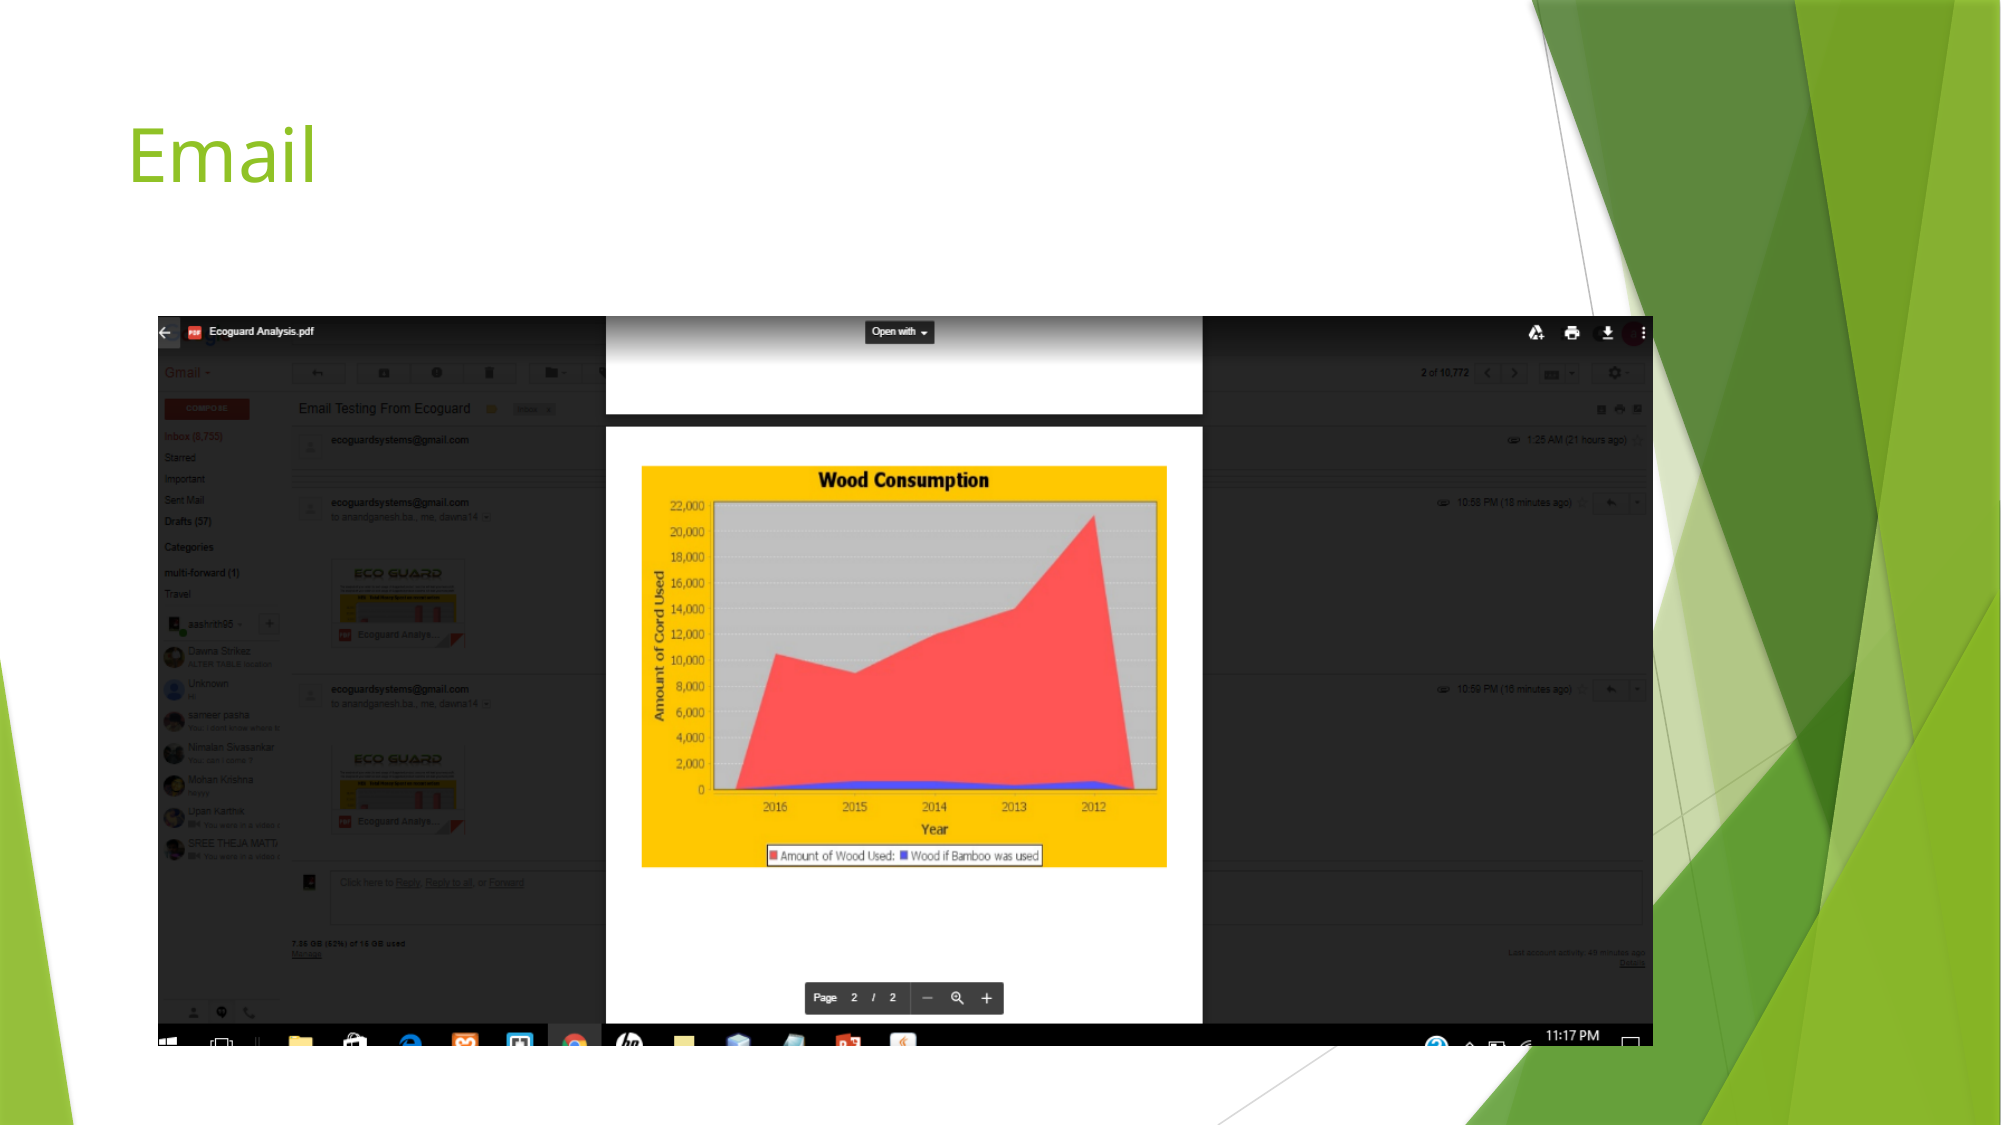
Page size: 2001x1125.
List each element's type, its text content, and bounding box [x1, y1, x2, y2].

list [158, 316, 1653, 1047]
title Email [111, 99, 1522, 317]
